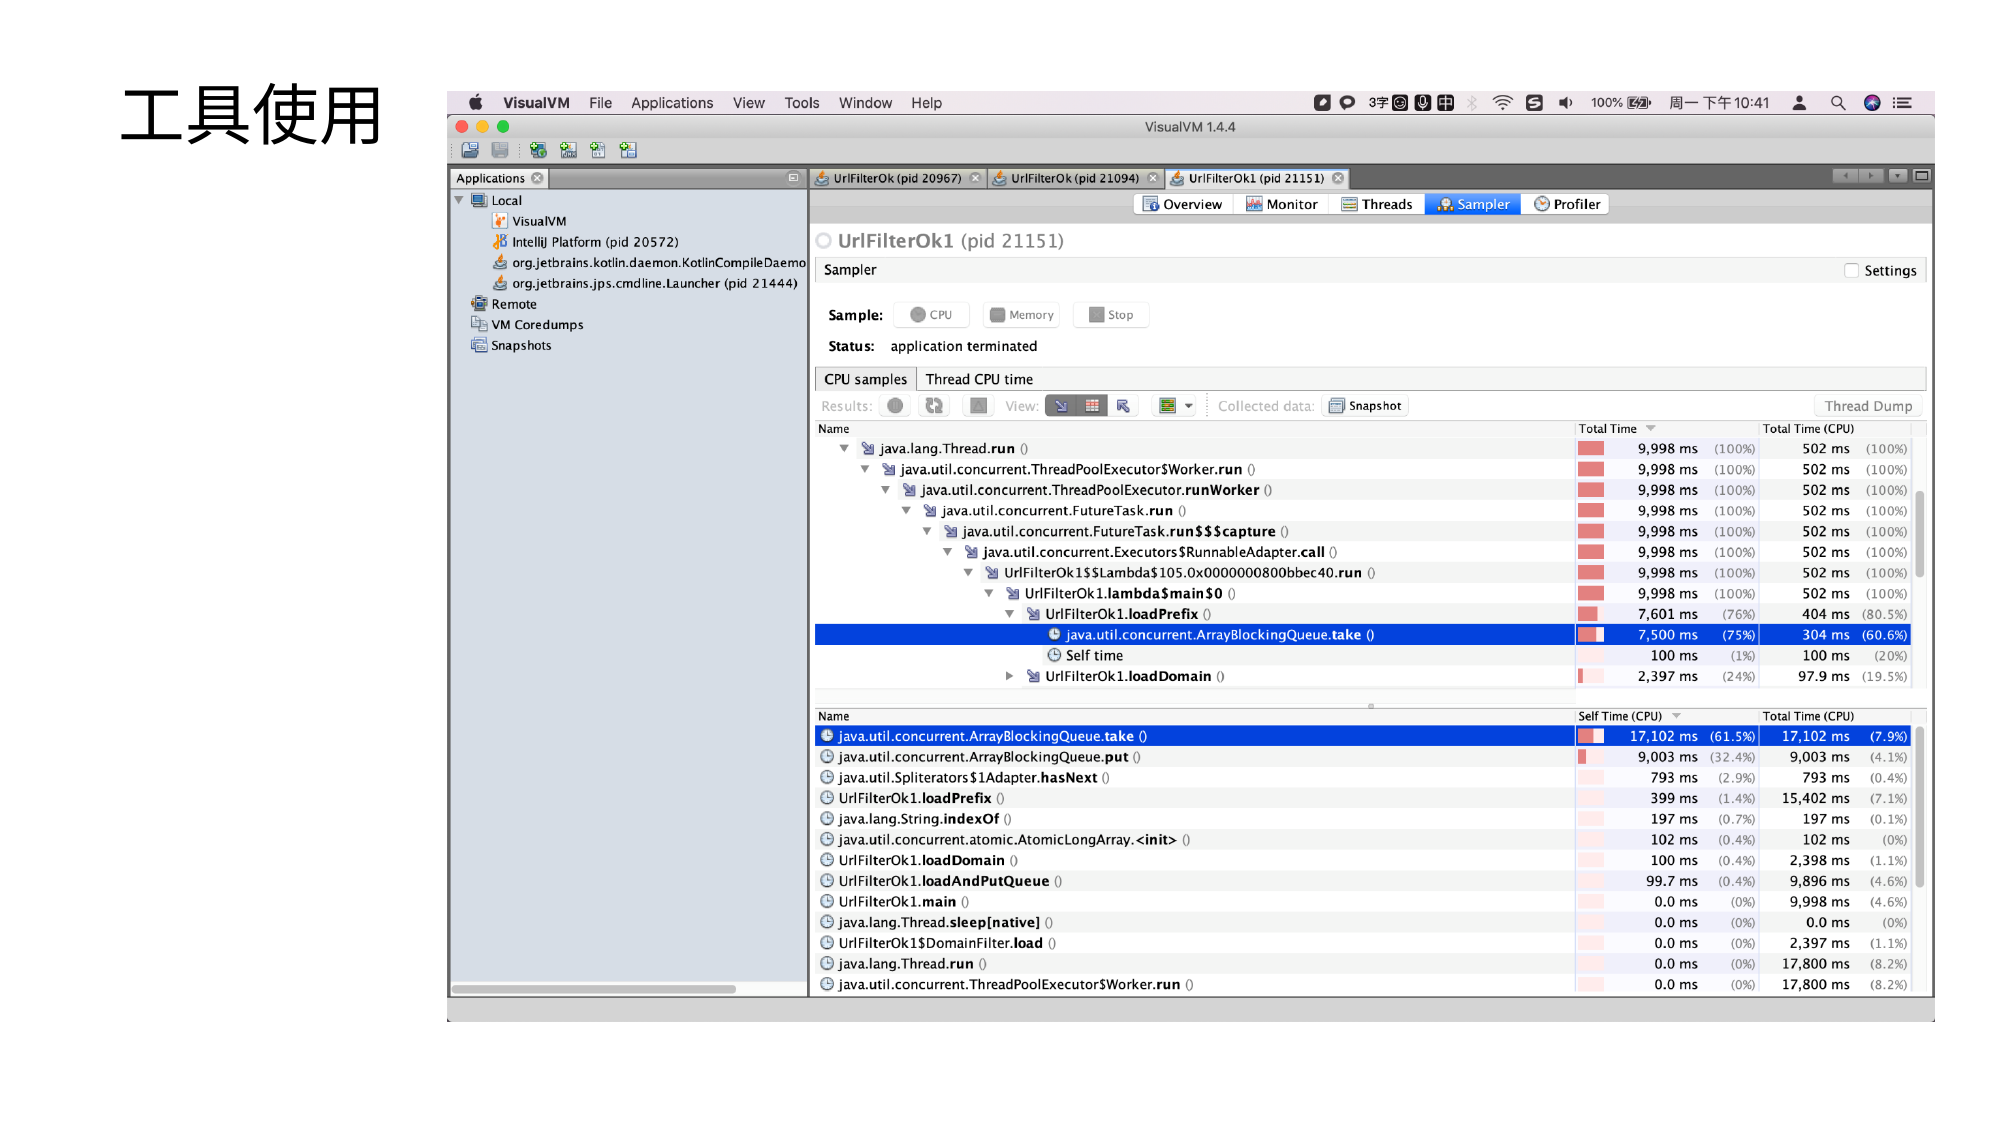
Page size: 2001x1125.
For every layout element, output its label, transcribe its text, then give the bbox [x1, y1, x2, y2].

text_box 工具使用 [104, 65, 1844, 161]
picture [447, 91, 1935, 1022]
